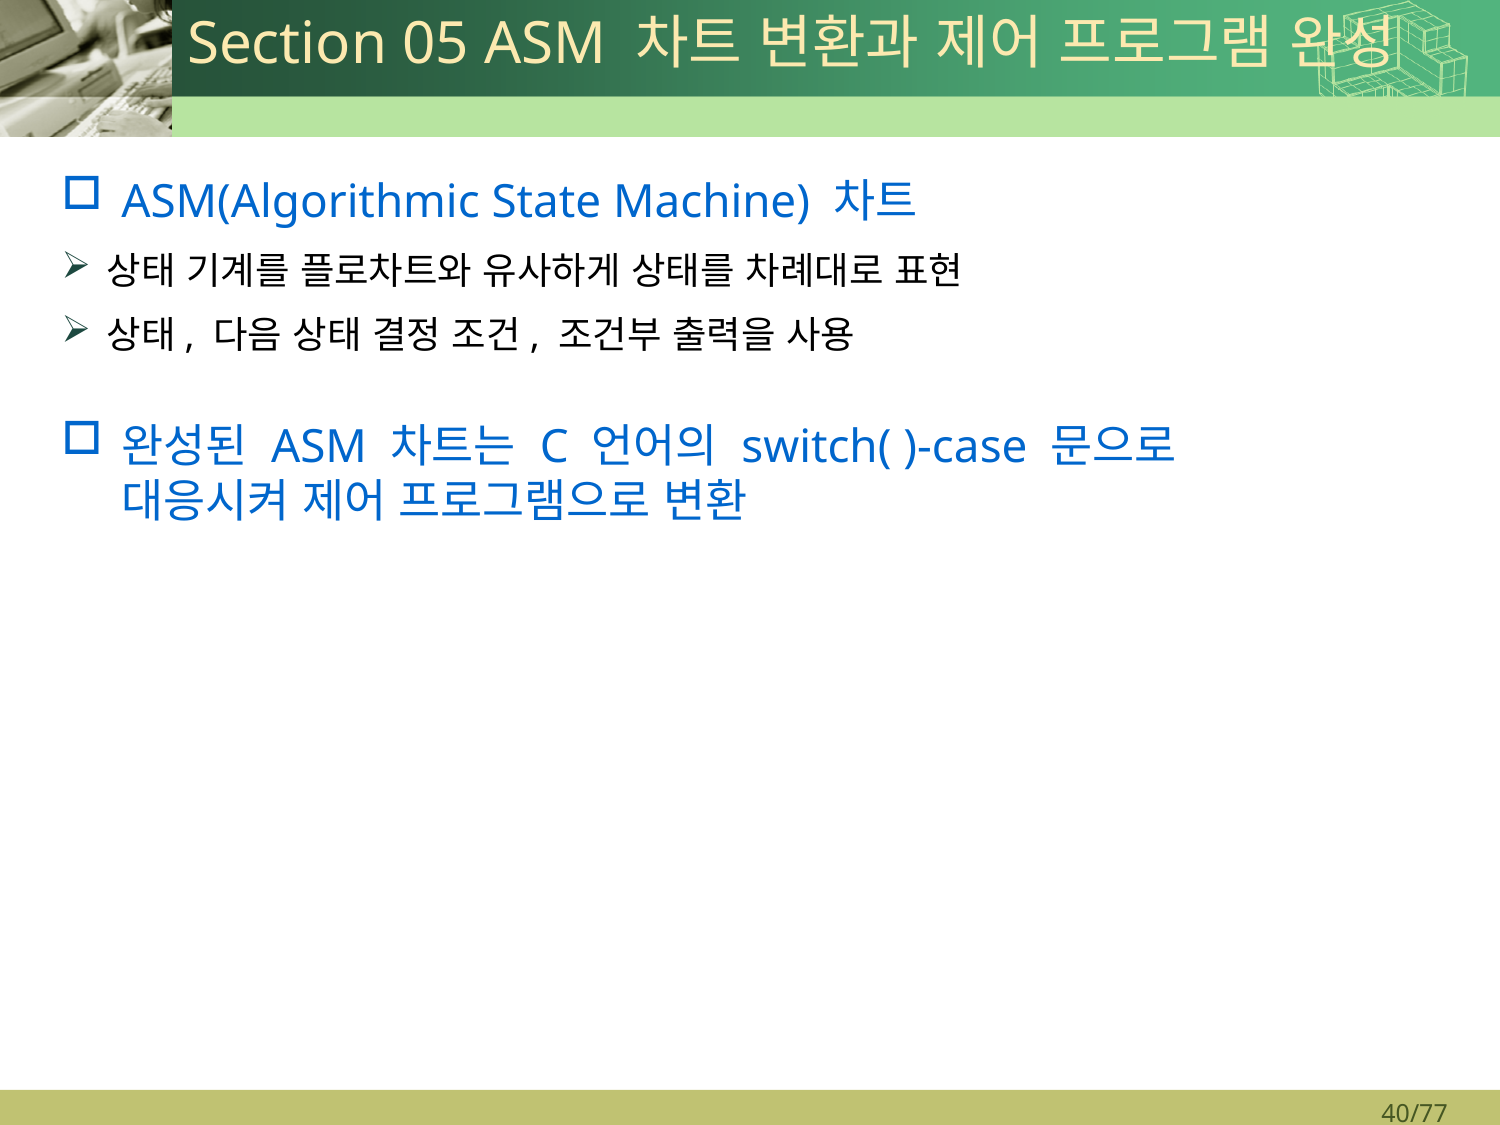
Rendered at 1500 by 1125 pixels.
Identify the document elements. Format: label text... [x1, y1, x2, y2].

list ASM(Algorithmic State Machine) 차트 상태 기계를 플로차트와 유사하게 상태를 차례대로 표현 상태, 다음 상태 결정 조건, 조건부 출력을 사용 완성된 ASM 차트는 C 언어의 switch( )-case 문으로 대응시켜 제어 프로그램으로 변환 [46, 164, 1459, 1067]
picture [0, 75, 1500, 151]
title Section 05 ASM 차트 변환과 제어 프로그램 완성 [172, 75, 1500, 94]
text_box [0, 0, 1500, 75]
